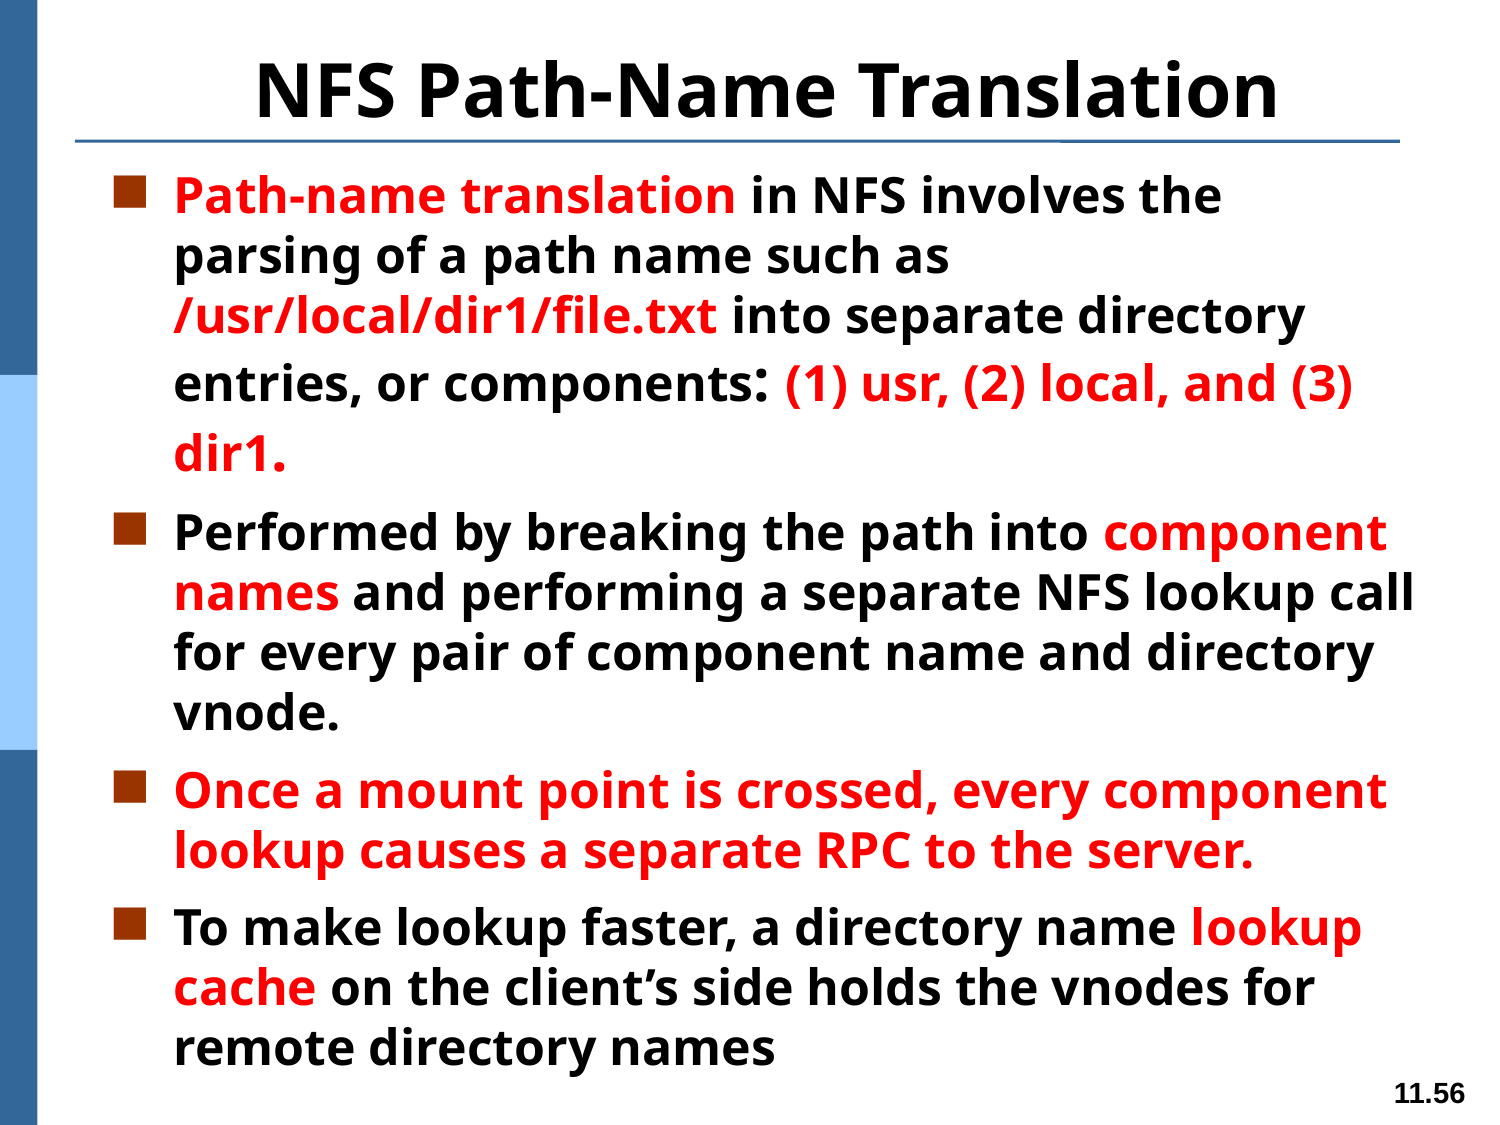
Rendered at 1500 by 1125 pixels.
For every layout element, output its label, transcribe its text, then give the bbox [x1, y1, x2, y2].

title NFS Path-Name Translation [92, 45, 1443, 141]
list Path-name translation in NFS involves the parsing of a path name such as /usr/local/dir1/file.txt into separate directory entries, or components: (1) usr, (2) local, and (3) dir1. Performed by breaking the path into component names and performing a separate NFS lookup call for every pair of component name and directory vnode. Once a mount point is crossed, every component lookup causes a separate RPC to the server. To make lookup faster, a directory name lookup cache on the client’s side holds the vnodes for remote directory names [102, 155, 1432, 900]
